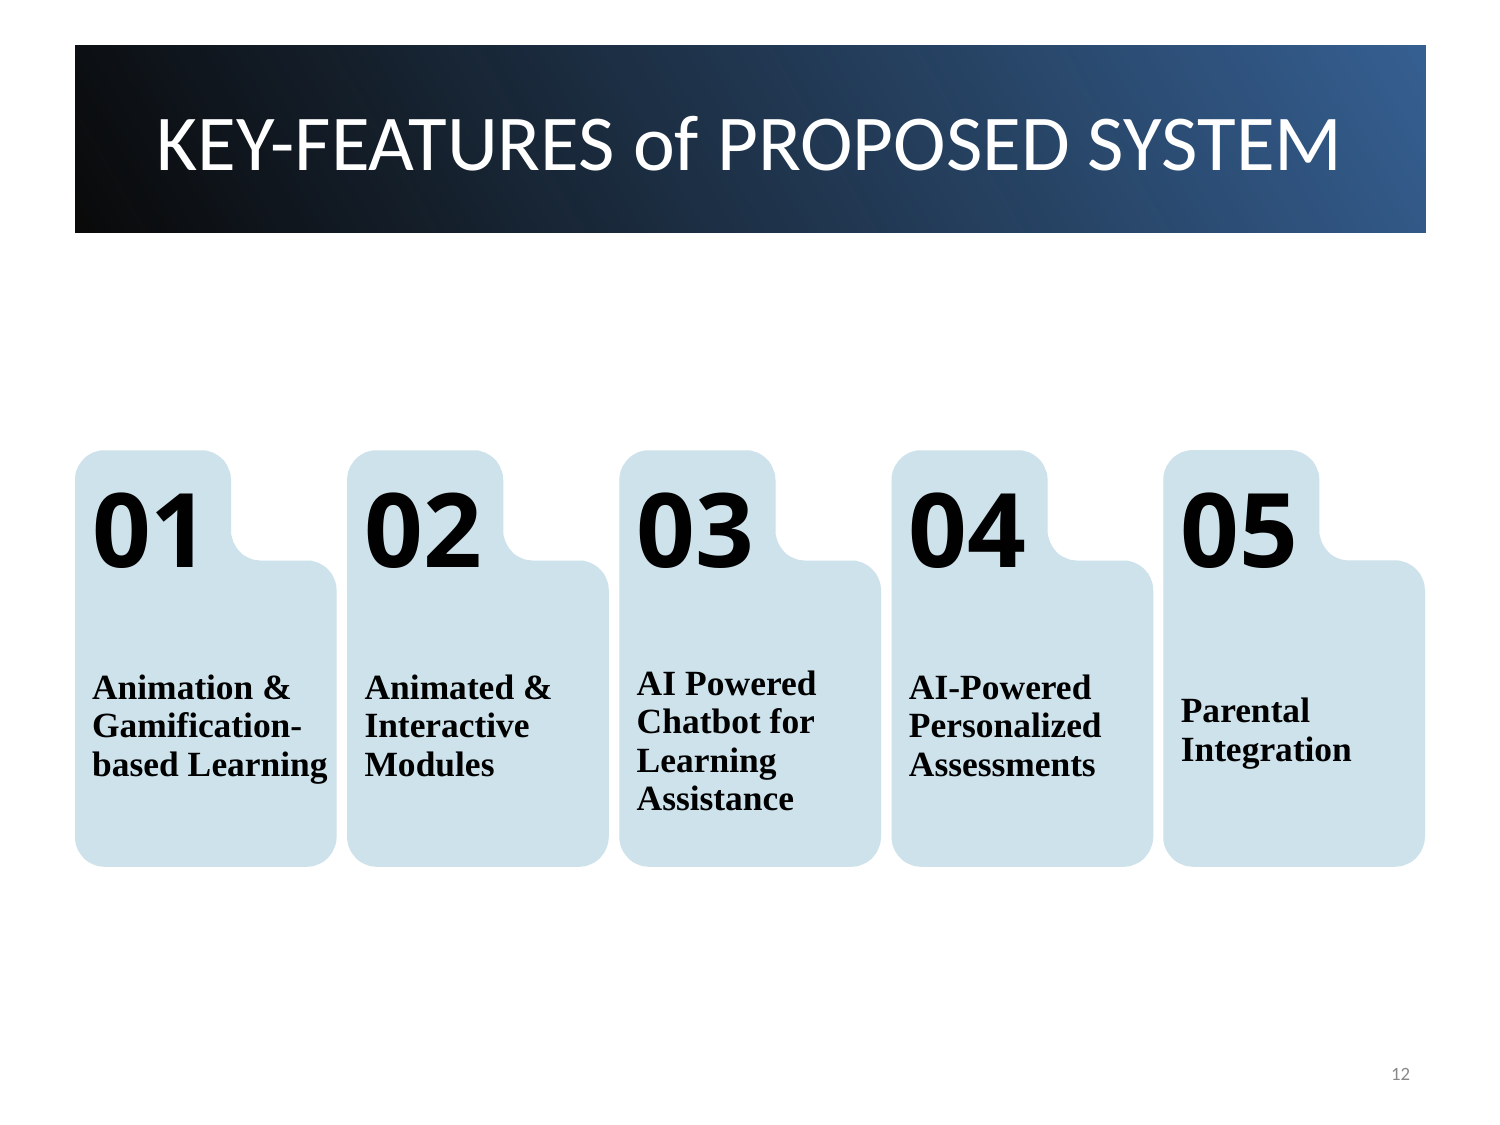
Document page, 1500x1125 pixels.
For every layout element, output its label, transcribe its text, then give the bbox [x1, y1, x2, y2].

text_box 04 [908, 464, 1032, 595]
text_box [75, 450, 337, 867]
text_box 01 [92, 464, 216, 595]
title KEY-FEATURES of PROPOSED SYSTEM [75, 45, 1425, 233]
text_box Animated & Interactive Modules [364, 560, 592, 787]
text_box [1163, 450, 1426, 867]
text_box Animation & Gamification- based Learning [92, 560, 337, 787]
text_box [347, 450, 609, 867]
text_box [619, 450, 882, 867]
text_box 05 [1180, 464, 1304, 595]
text_box 02 [364, 464, 488, 595]
text_box AI Powered Chatbot for Learning Assistance [636, 633, 891, 821]
text_box Parental Integration [1180, 545, 1408, 772]
text_box AI-Powered Personalized Assessments [908, 560, 1136, 787]
text_box [891, 450, 1154, 867]
slide_number ‹#› [1074, 1042, 1425, 1103]
text_box 03 [636, 464, 761, 595]
